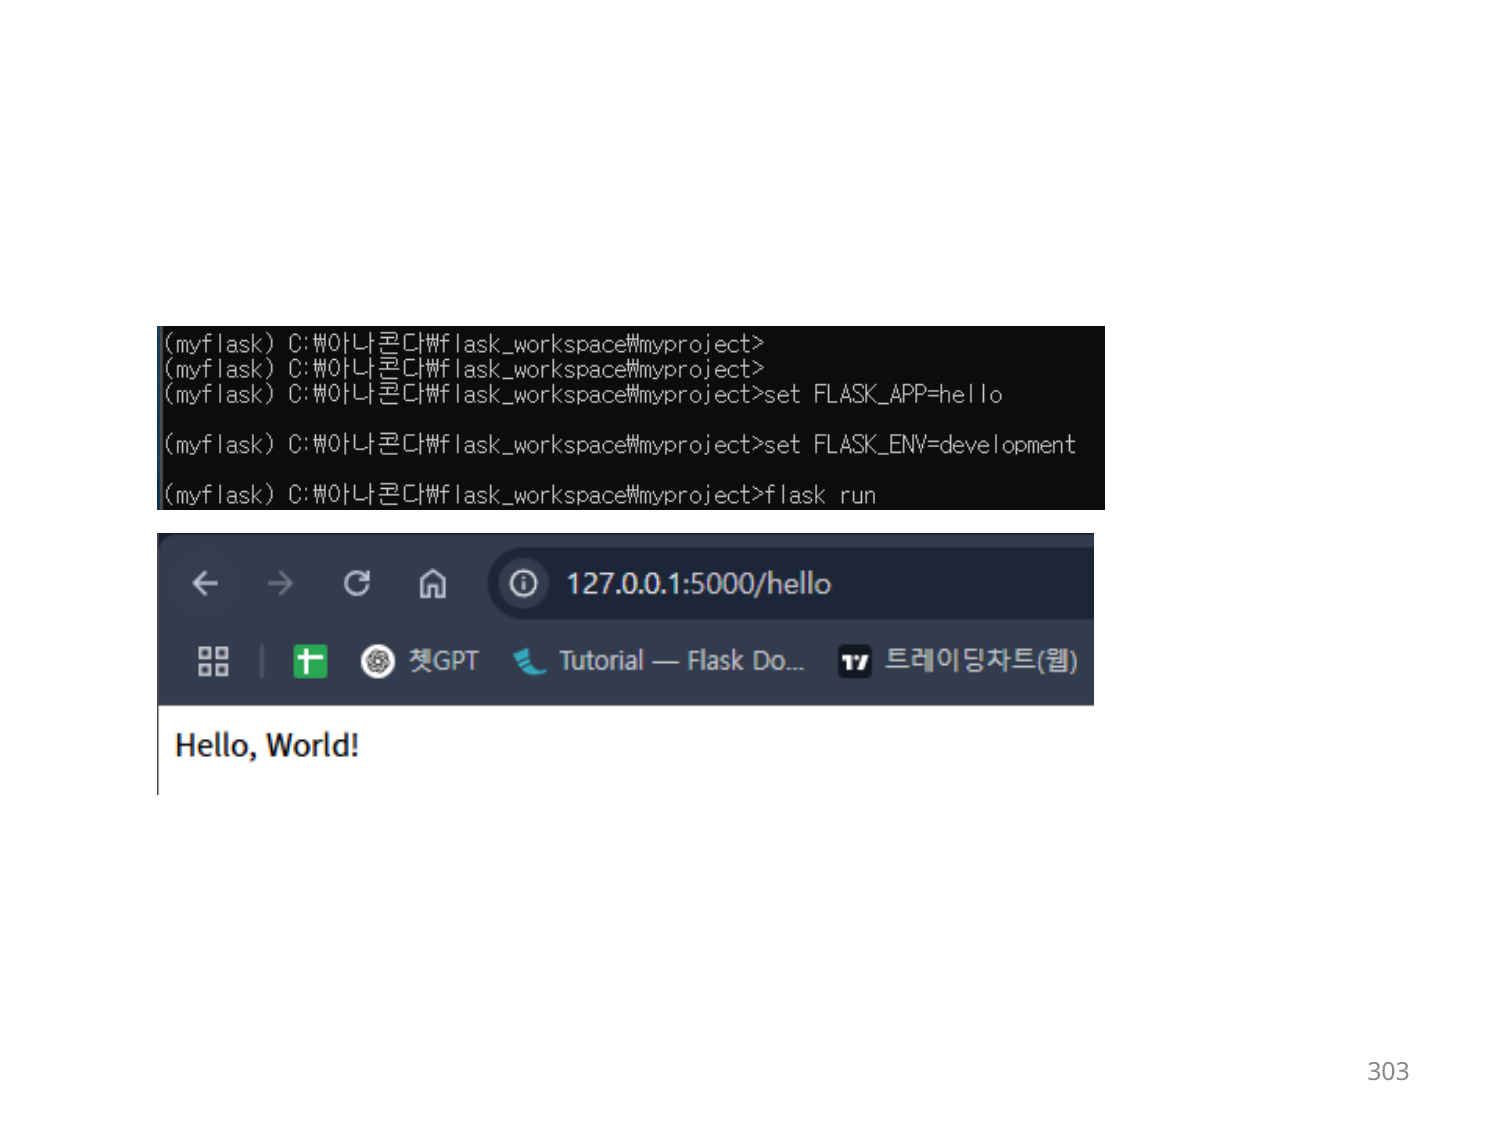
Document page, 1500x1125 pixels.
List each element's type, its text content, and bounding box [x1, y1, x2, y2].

slide_number 303 [1074, 1042, 1425, 1103]
picture [156, 326, 1105, 510]
picture [156, 532, 1094, 795]
